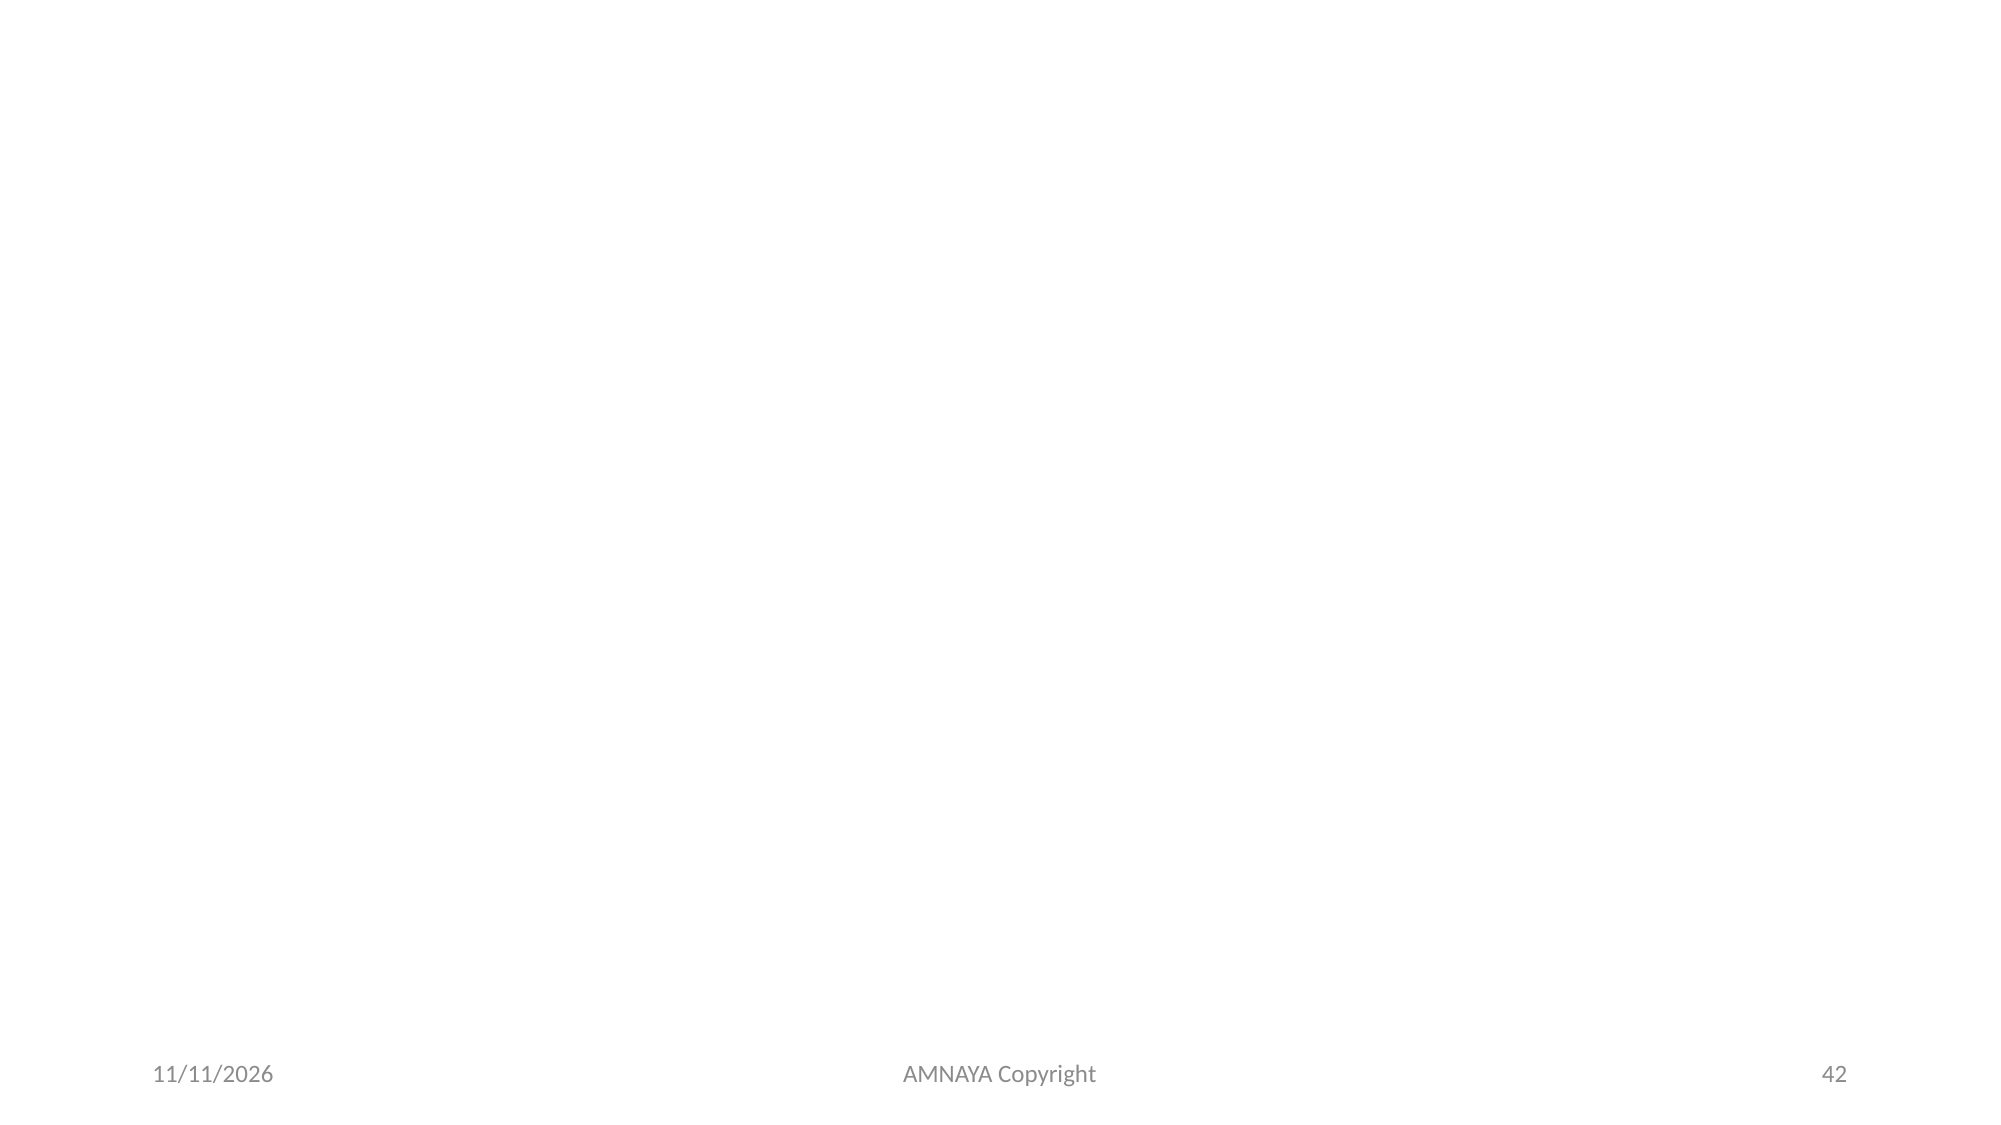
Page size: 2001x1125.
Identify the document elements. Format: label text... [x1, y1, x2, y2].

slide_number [137, 1042, 588, 1103]
slide_number 42 [1412, 1042, 1863, 1103]
footer AMNAYA Copyright [662, 1042, 1338, 1103]
